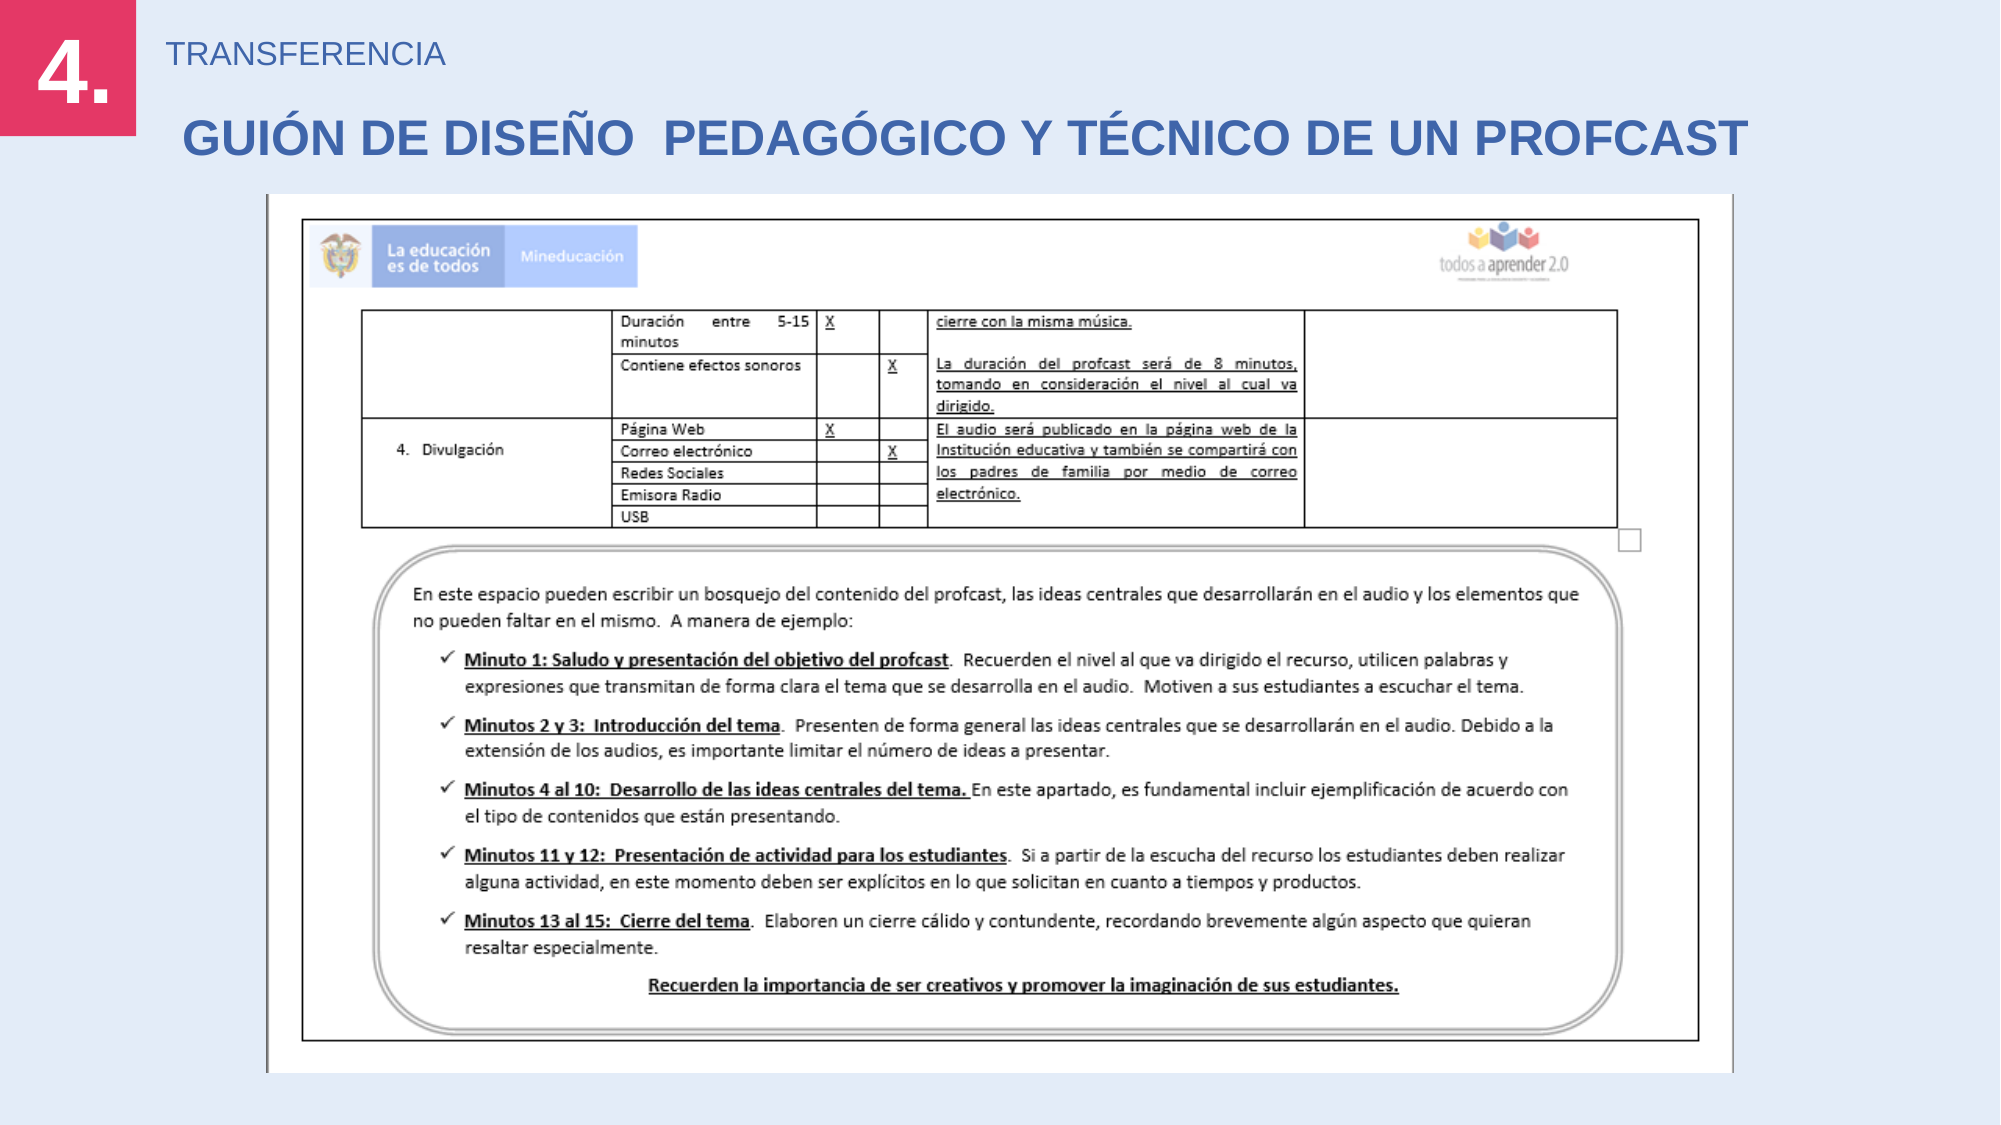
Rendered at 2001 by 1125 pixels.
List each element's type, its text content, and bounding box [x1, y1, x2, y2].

picture [266, 194, 1734, 1073]
text_box TRANSFERENCIA [150, 25, 557, 120]
text_box 4. [22, 4, 138, 130]
text_box GUIÓN DE DISEÑO PEDAGÓGICO Y TÉCNICO DE UN PROFCAST [168, 98, 1780, 173]
text_box [0, 0, 137, 137]
